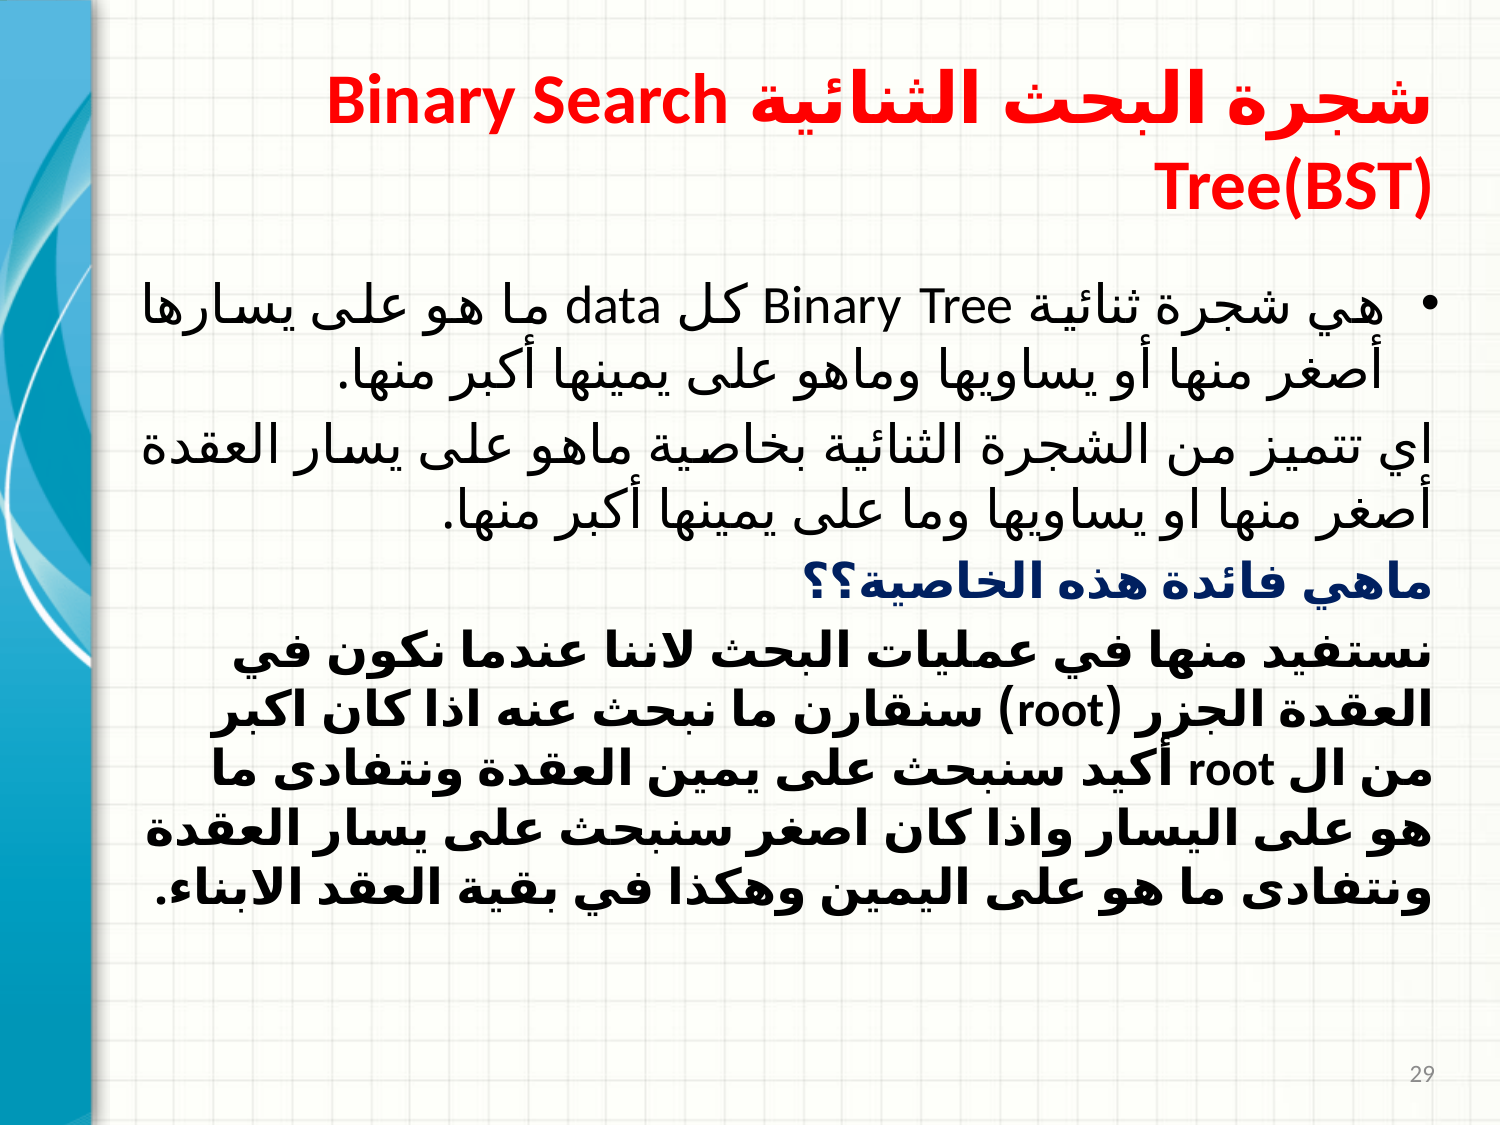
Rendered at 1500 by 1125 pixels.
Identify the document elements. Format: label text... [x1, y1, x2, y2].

list هي شجرة ثنائية Binary Tree كل data ما هو على يسارها أصغر منها أو يساويها وماهو على يمينها أكبر منها. اي تتميز من الشجرة الثنائية بخاصية ماهو على يسار العقدة أصغر منها او يساويها وما على يمينها أكبر منها. ماهي فائدة هذه الخاصية؟؟ نستفيد منها في عمليات البحث لاننا عندما نكون في العقدة الجزر (root) سنقارن ما نبحث عنه اذا كان اكبر من ال root أكيد سنبحث على يمين العقدة ونتفادى ما هو على اليسار واذا كان اصغر سنبحث على يسار العقدة ونتفادى ما هو على اليمين وهكذا في بقية العقد الابناء. [125, 261, 1450, 967]
slide_number 29 [1100, 1042, 1450, 1103]
picture [0, 0, 1500, 1125]
title شجرة البحث الثنائية Binary Search Tree(BST) [125, 44, 1450, 232]
